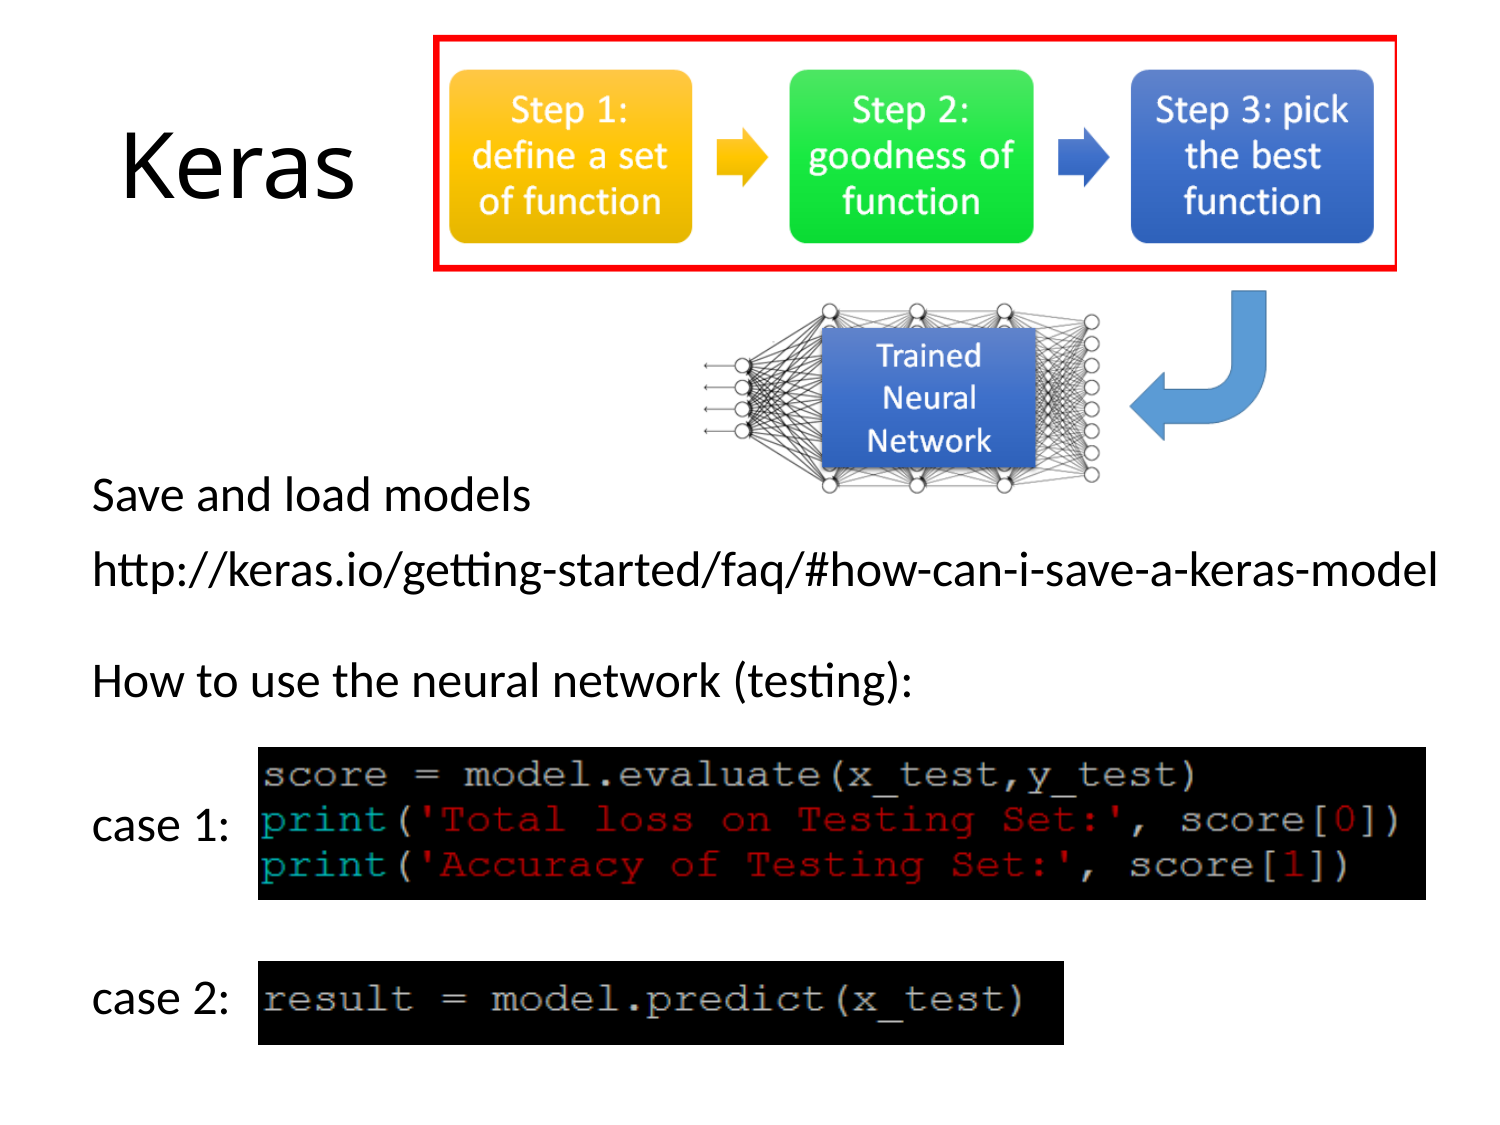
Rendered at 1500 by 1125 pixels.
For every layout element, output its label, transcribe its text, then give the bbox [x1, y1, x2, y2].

text_box How to use the neural network (testing): [77, 640, 998, 715]
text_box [433, 25, 1397, 495]
text_box case 2: [77, 957, 304, 1032]
title Keras [103, 59, 433, 278]
picture [258, 747, 1426, 900]
text_box Save and load models [77, 453, 794, 529]
text_box http://keras.io/getting-started/faq/#how-can-i-save-a-keras-model [77, 529, 1500, 605]
picture [258, 961, 1064, 1045]
text_box case 1: [77, 784, 258, 860]
